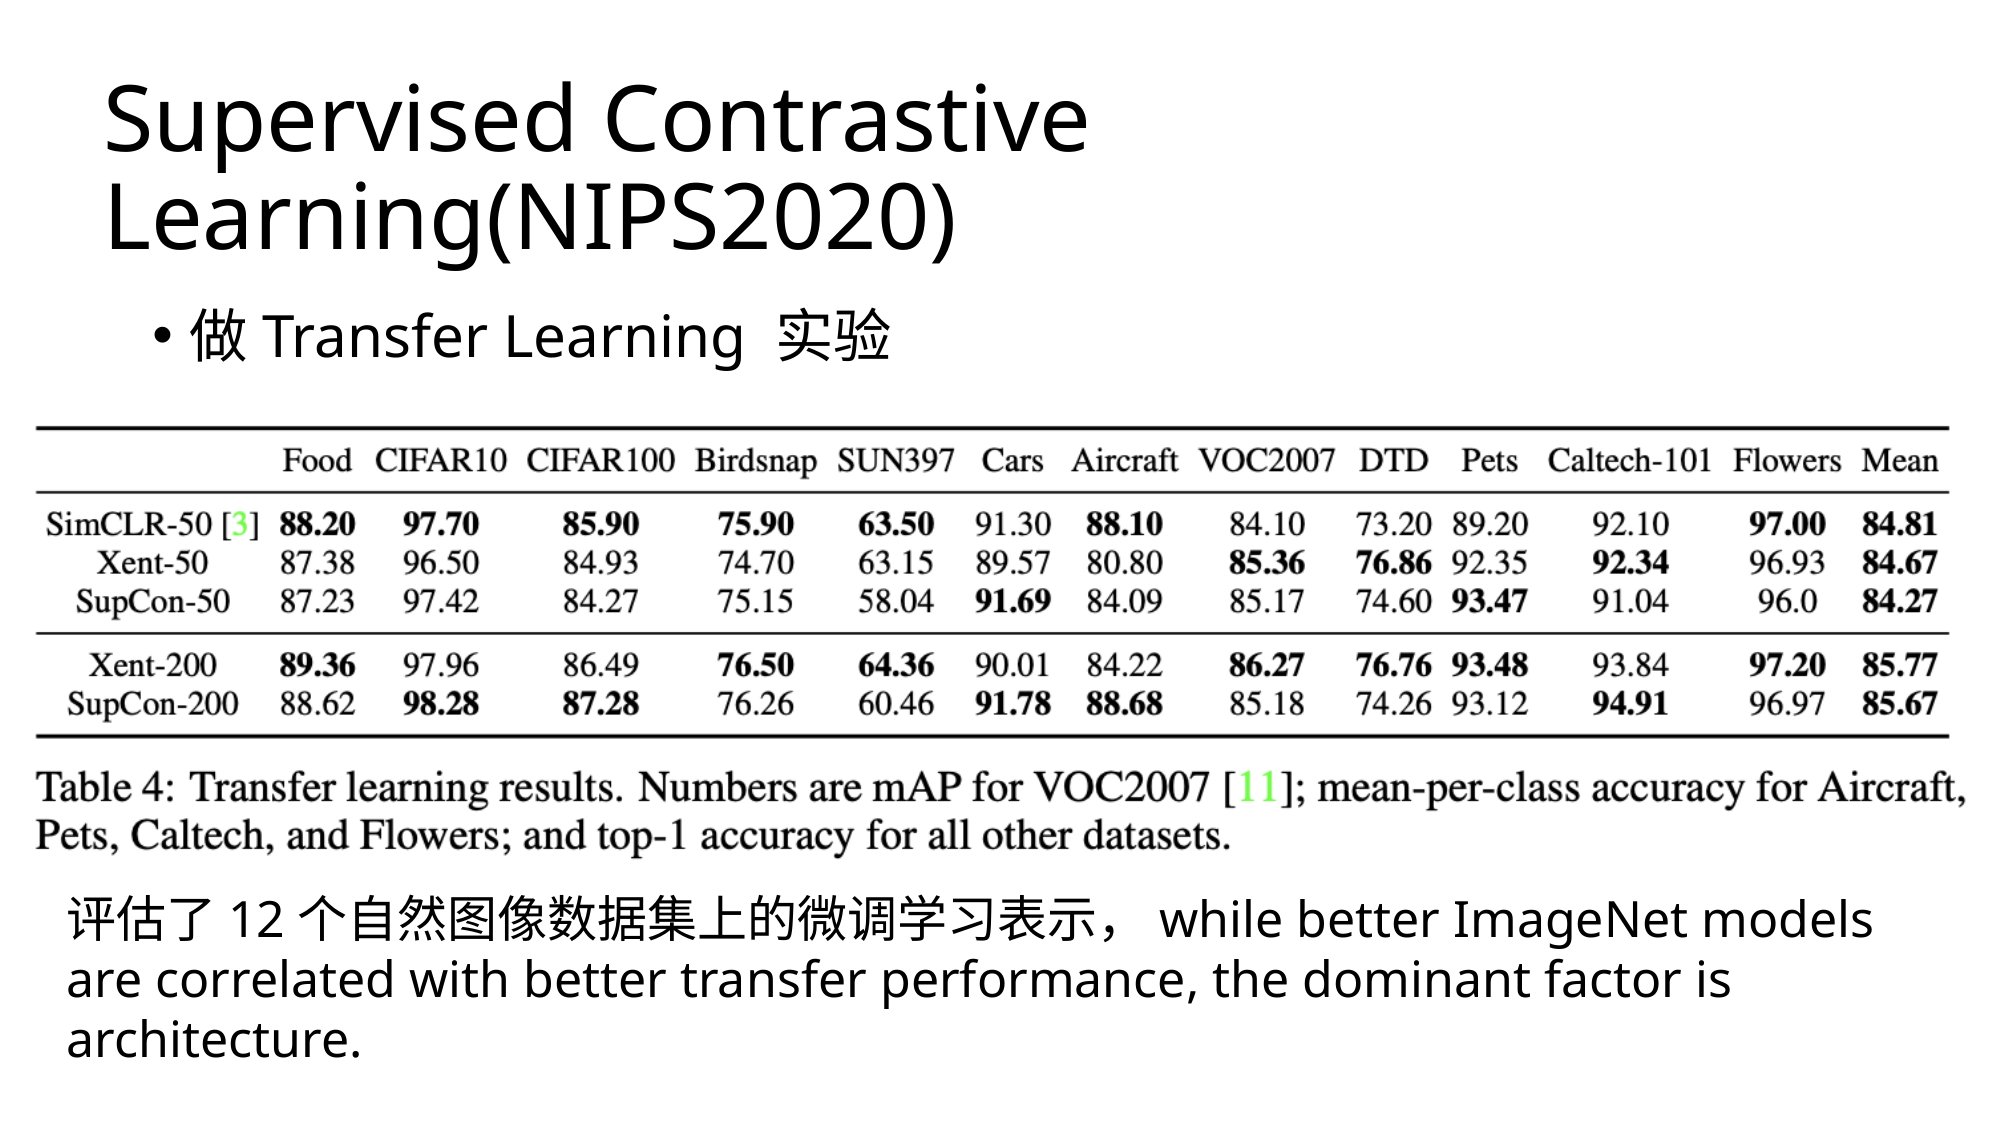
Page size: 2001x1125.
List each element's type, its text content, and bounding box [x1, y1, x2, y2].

list 做Transfer Learning 实验 [137, 299, 1863, 385]
picture [12, 385, 2000, 885]
text_box 评估了12个自然图像数据集上的微调学习表示，while better ImageNet models are correlated with better transfer performance, the dominant factor is architecture. [51, 885, 1906, 1076]
text_box Supervised Contrastive Learning(NIPS2020) [88, 62, 1814, 280]
